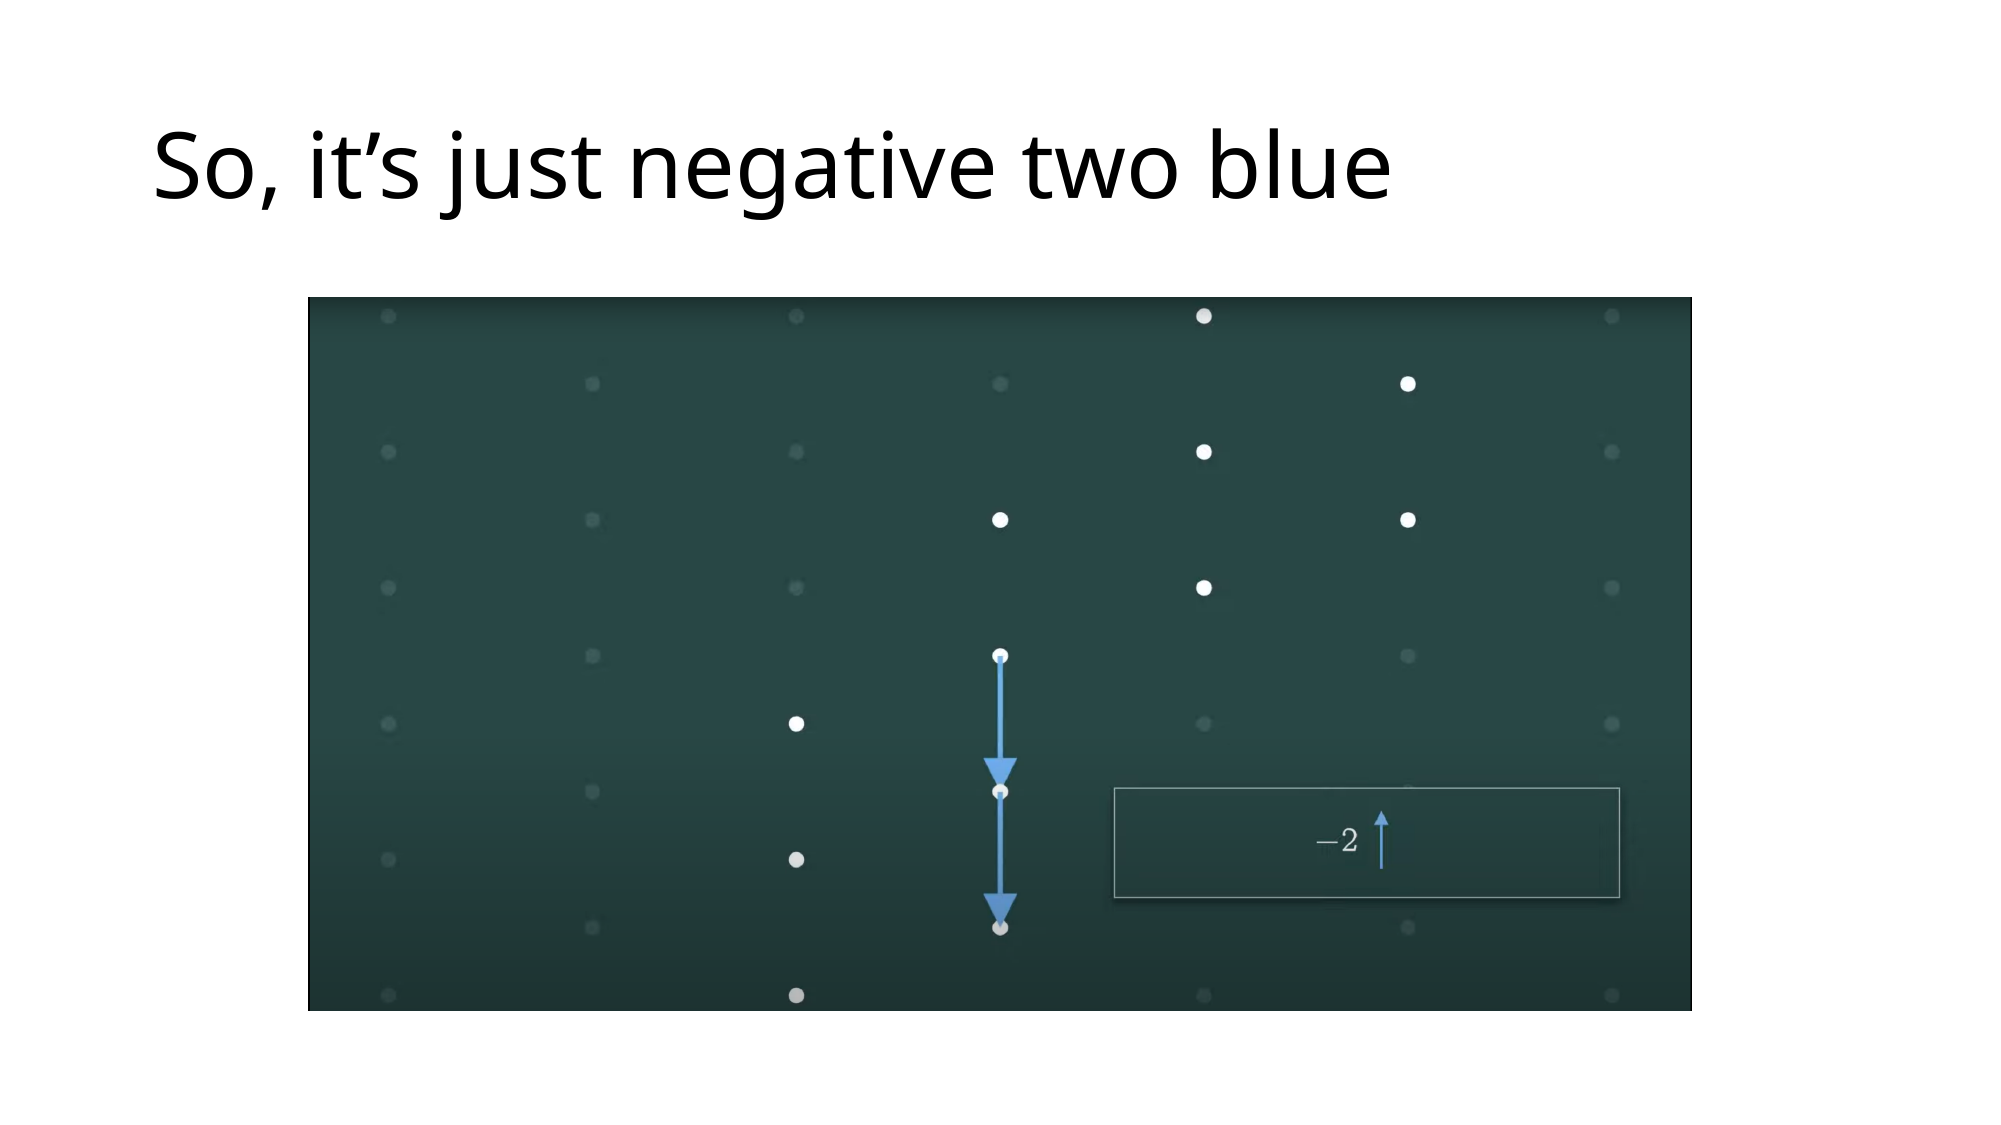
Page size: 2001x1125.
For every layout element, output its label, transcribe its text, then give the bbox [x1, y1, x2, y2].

title So, it’s just negative two blue [137, 59, 1863, 278]
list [308, 297, 1692, 1012]
